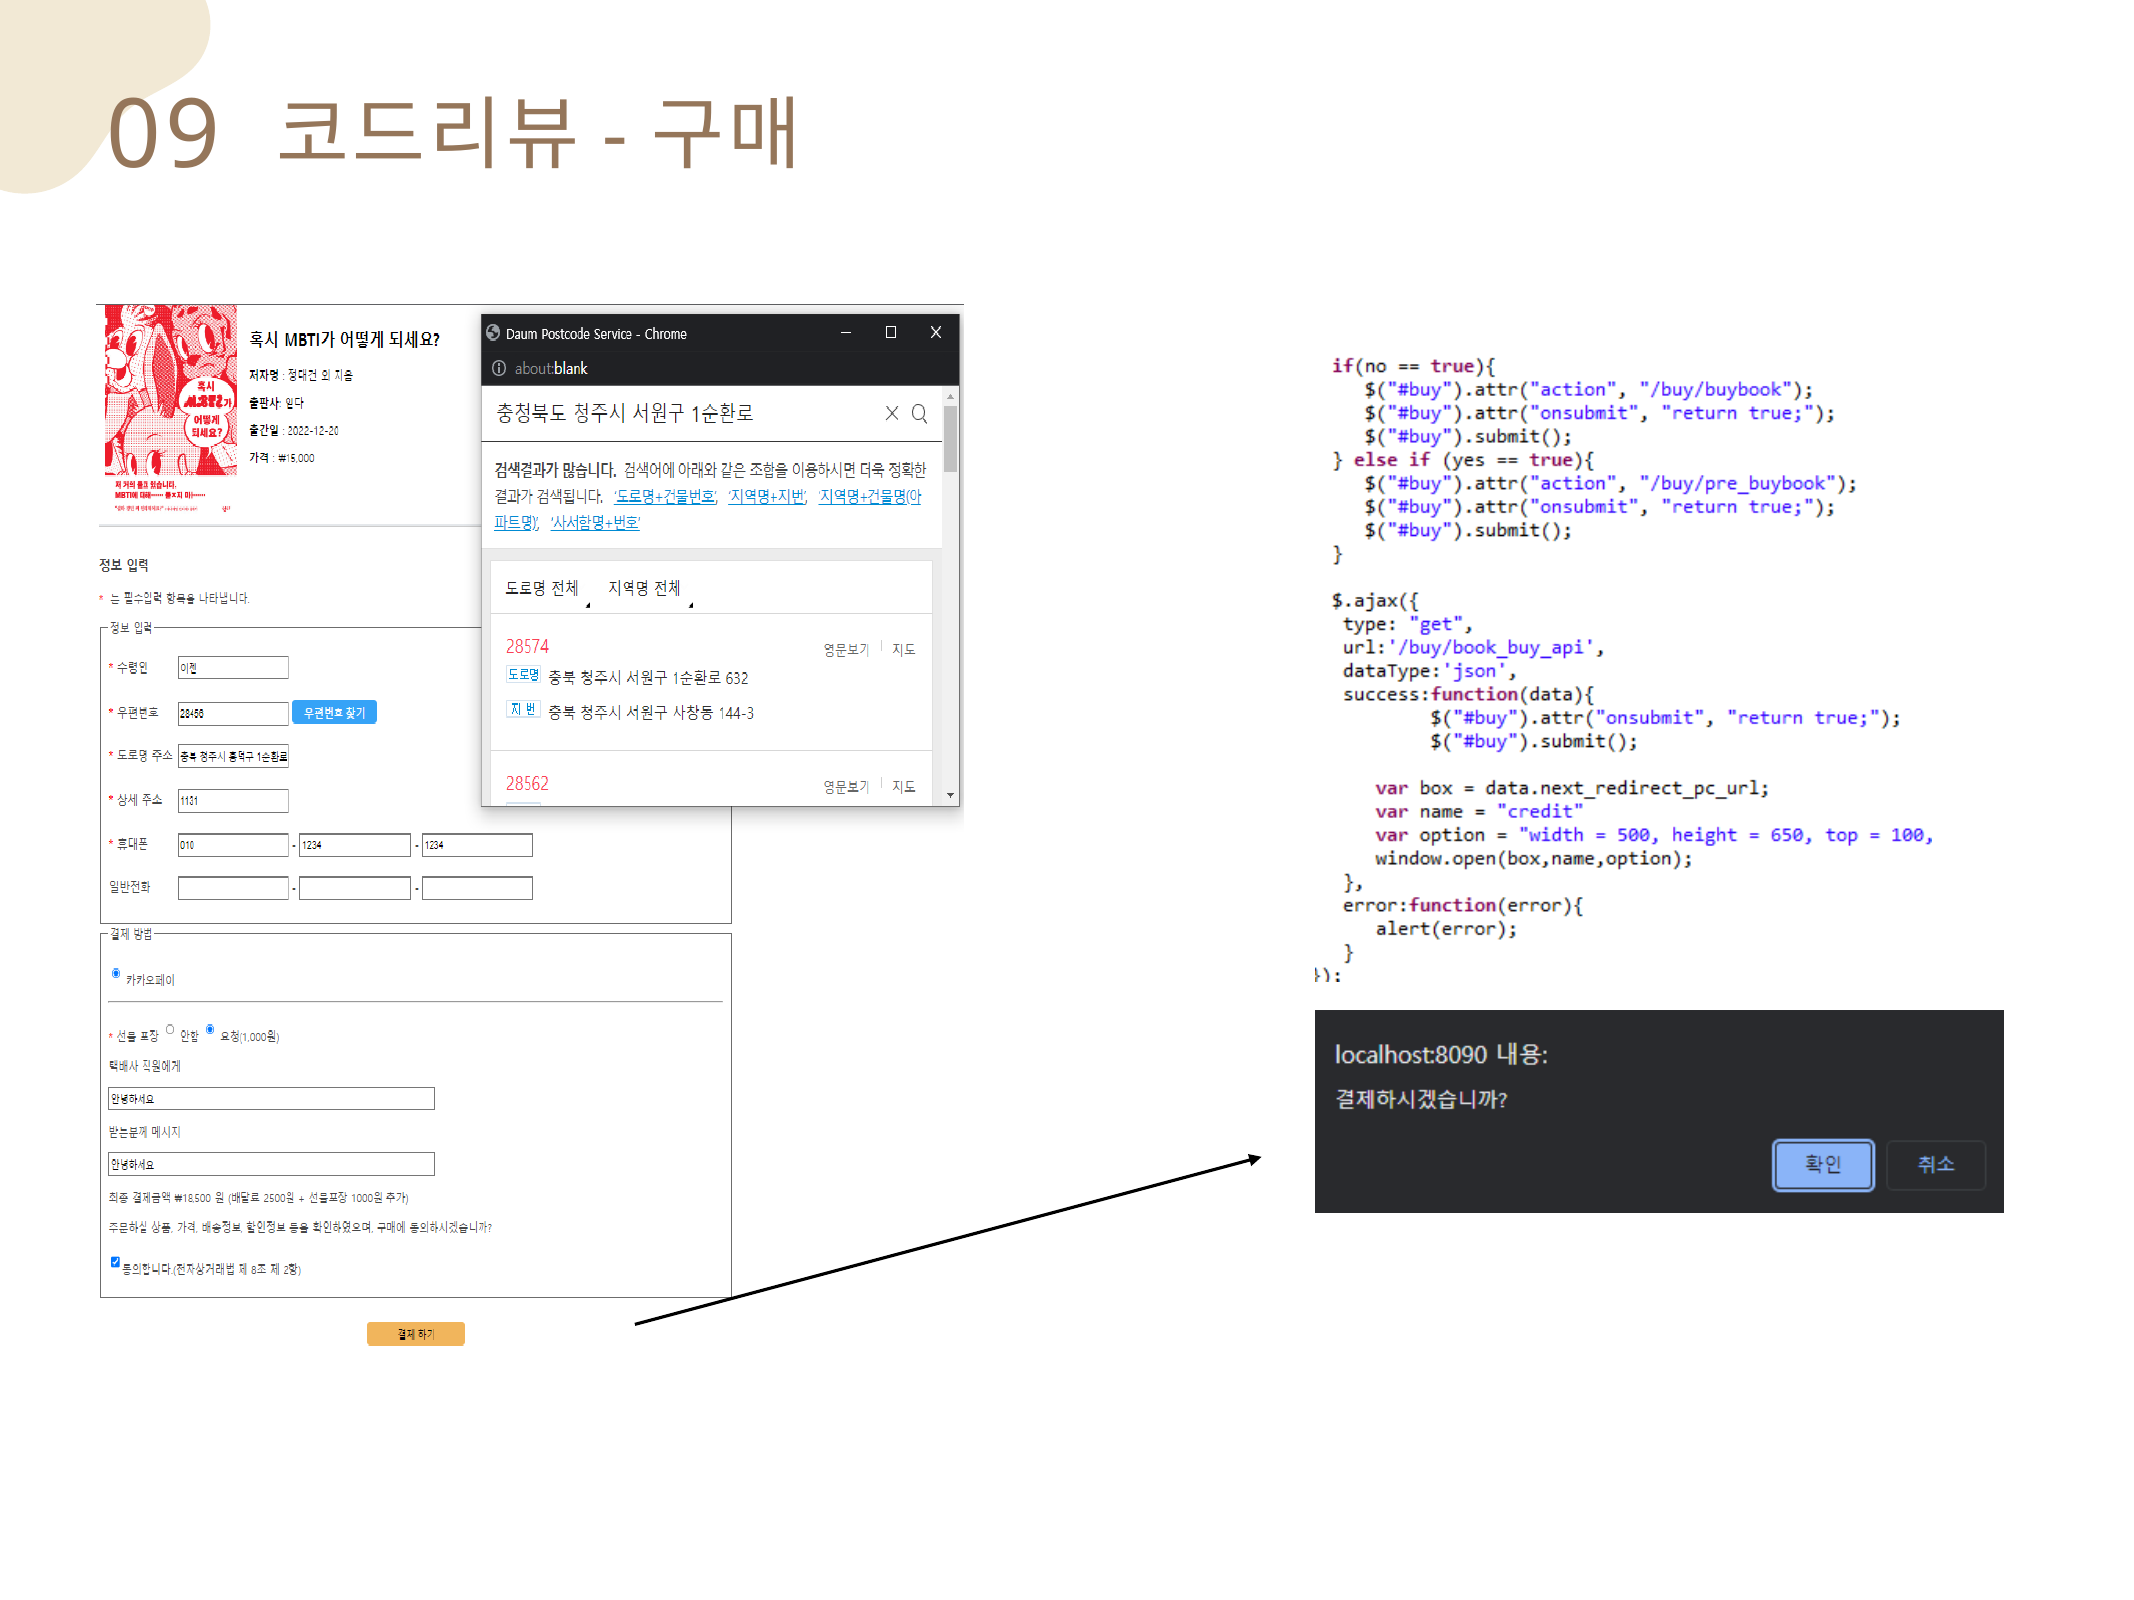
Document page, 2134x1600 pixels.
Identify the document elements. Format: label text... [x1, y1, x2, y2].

picture [1315, 1010, 2004, 1213]
picture [96, 304, 965, 1352]
text_box 코드리뷰-구매 [267, 74, 810, 187]
text_box [0, 0, 211, 194]
text_box 09 [97, 63, 229, 196]
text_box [634, 1156, 1262, 1325]
picture [1315, 348, 1932, 983]
